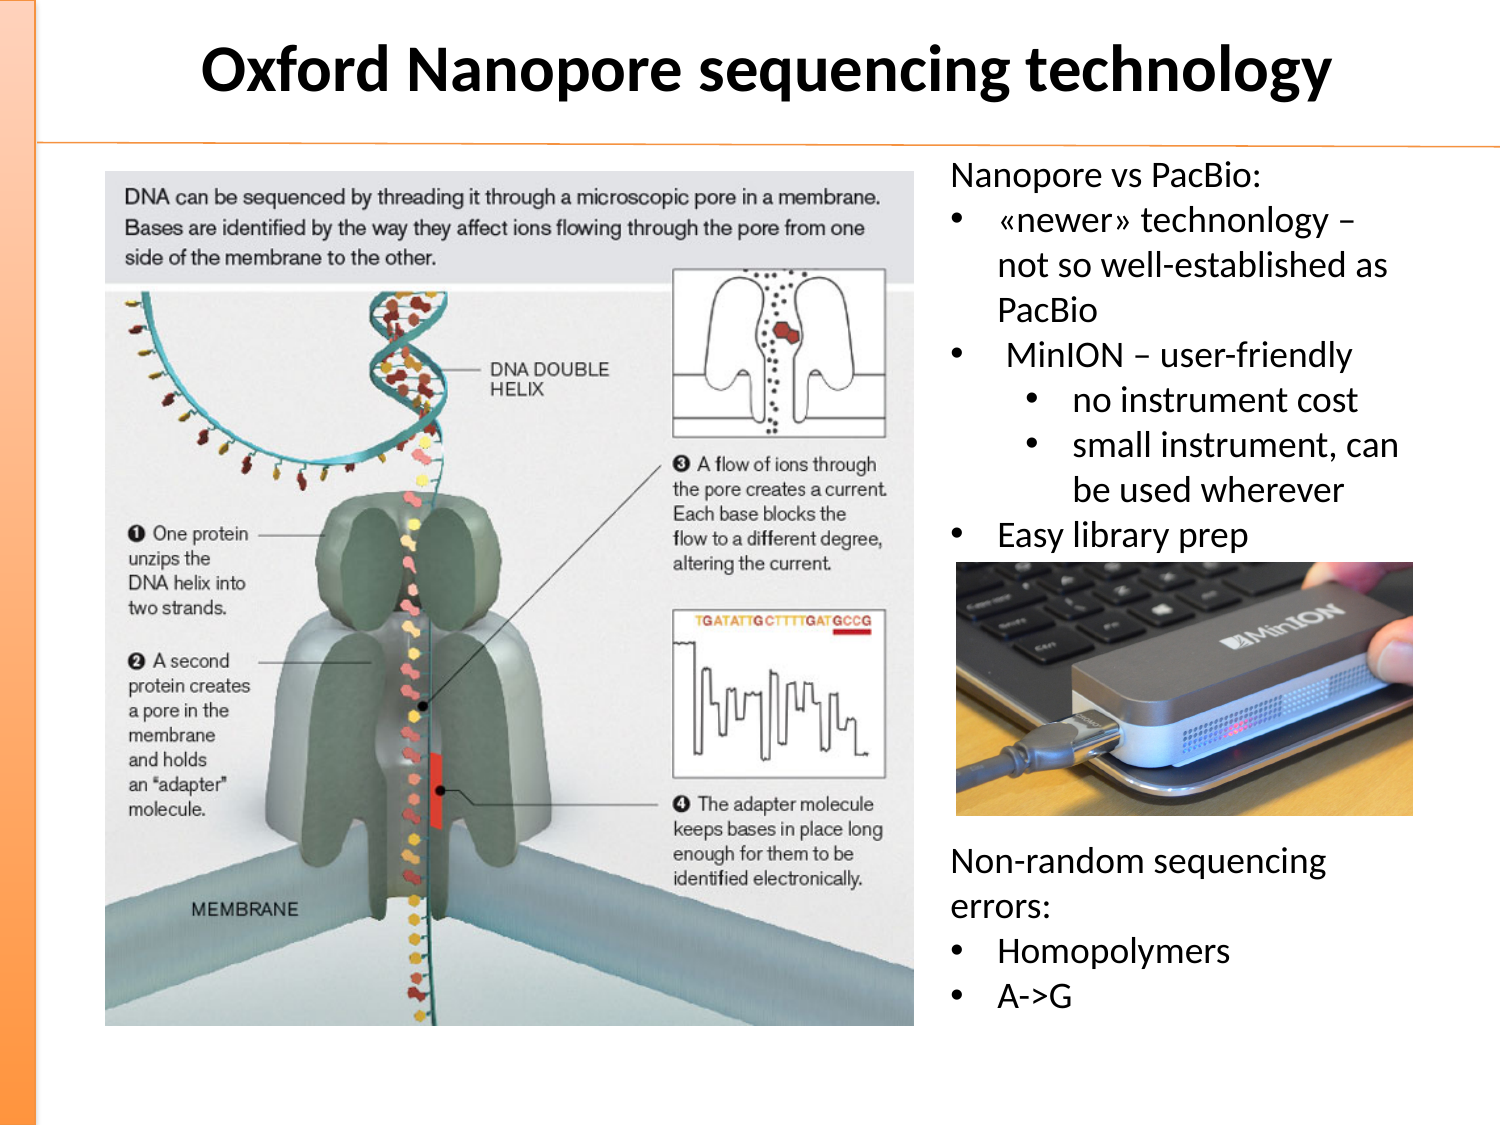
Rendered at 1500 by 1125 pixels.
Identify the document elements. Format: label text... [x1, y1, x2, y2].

picture [955, 562, 1414, 816]
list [105, 171, 914, 1027]
text_box Nanopore vs PacBio: «newer» technonlogy – not so well-established as PacBio MinION – user-friendly no instrument cost small instrument, can be used wherever Easy library prep [935, 142, 1431, 608]
text_box Non-random sequencing errors: Homopolymers A->G [935, 829, 1434, 1069]
title Oxford Nanopore sequencing technology [75, 4, 1461, 125]
